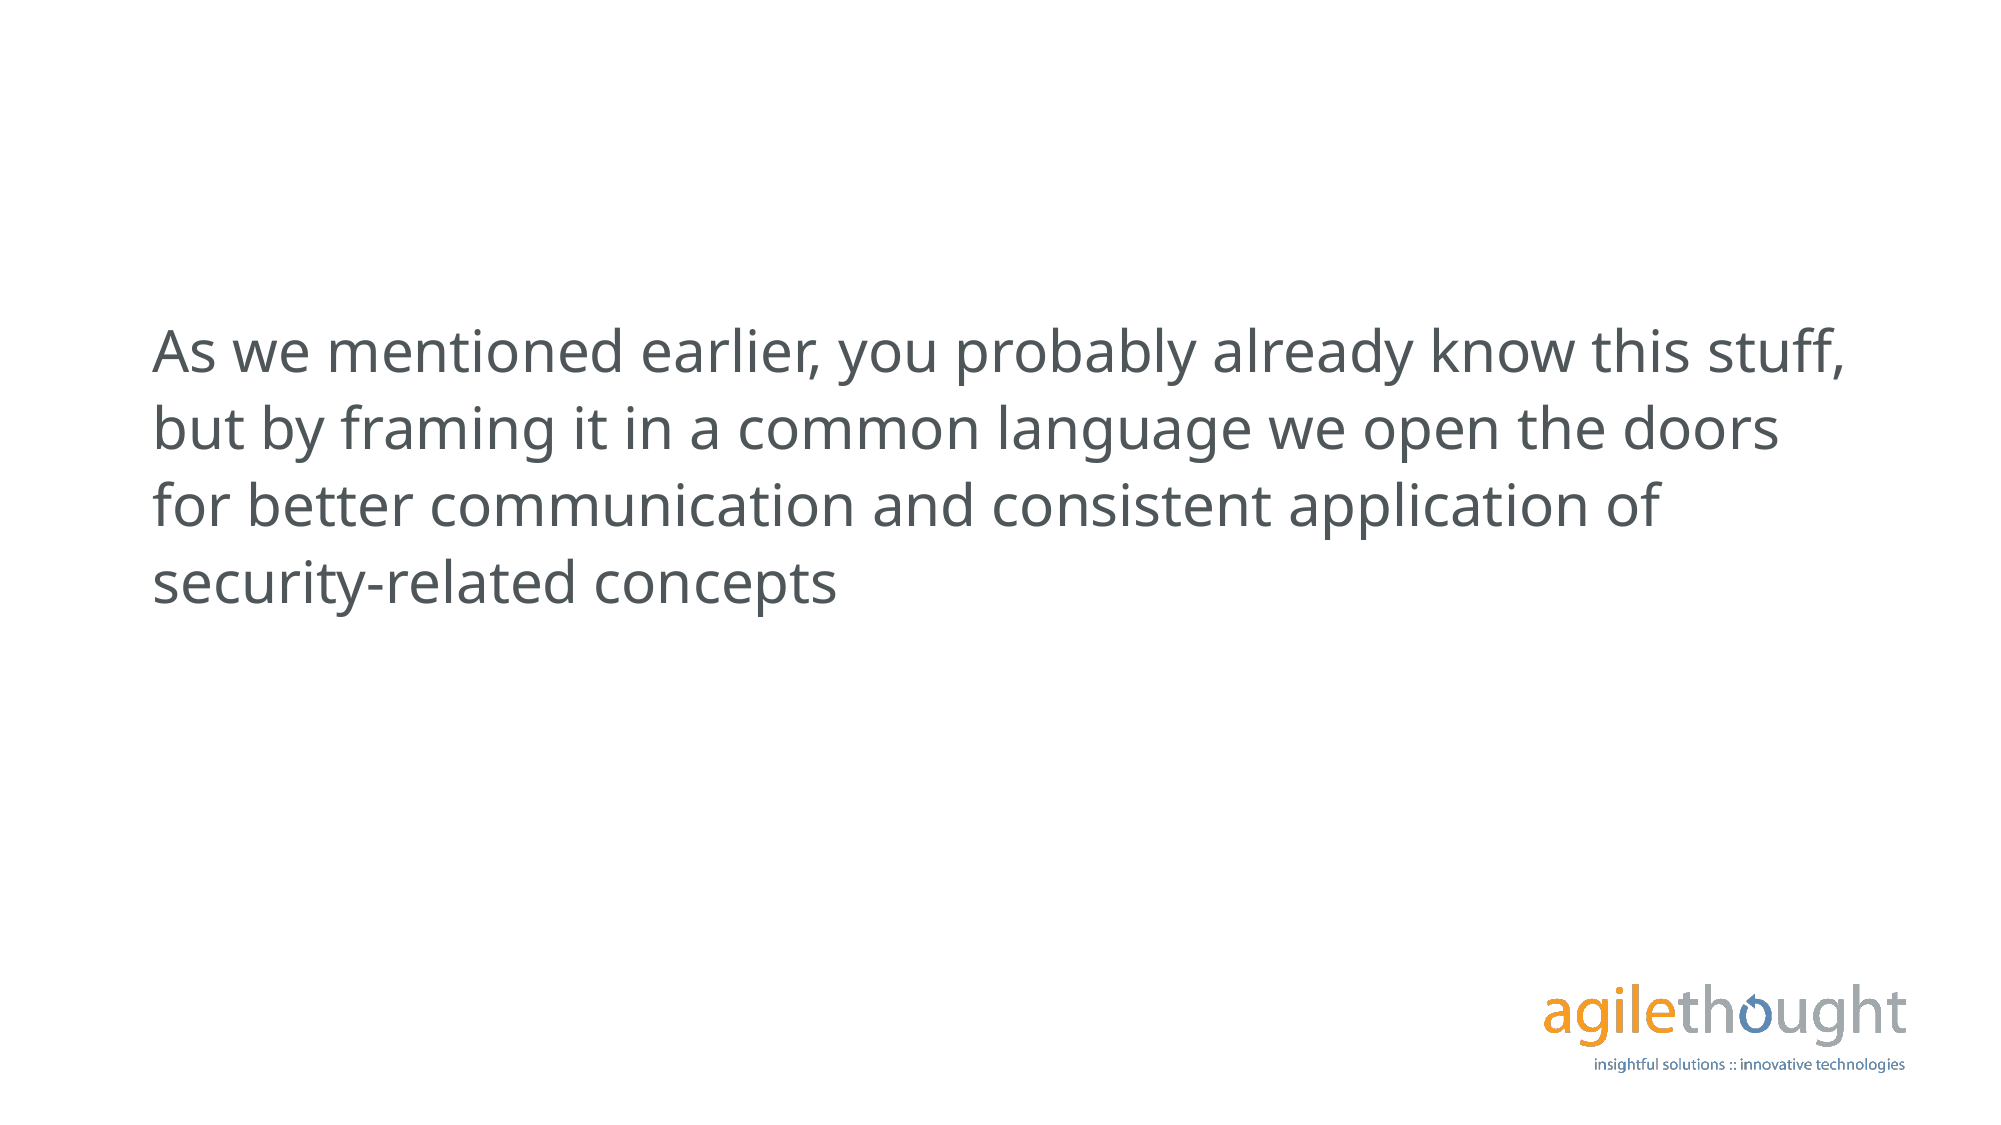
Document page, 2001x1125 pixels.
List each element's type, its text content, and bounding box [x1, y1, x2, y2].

picture [1544, 984, 1906, 1073]
list As we mentioned earlier, you probably already know this stuff, but by framing it in a common language we open the doors for better communication and consistent application of security-related concepts [137, 299, 1863, 885]
